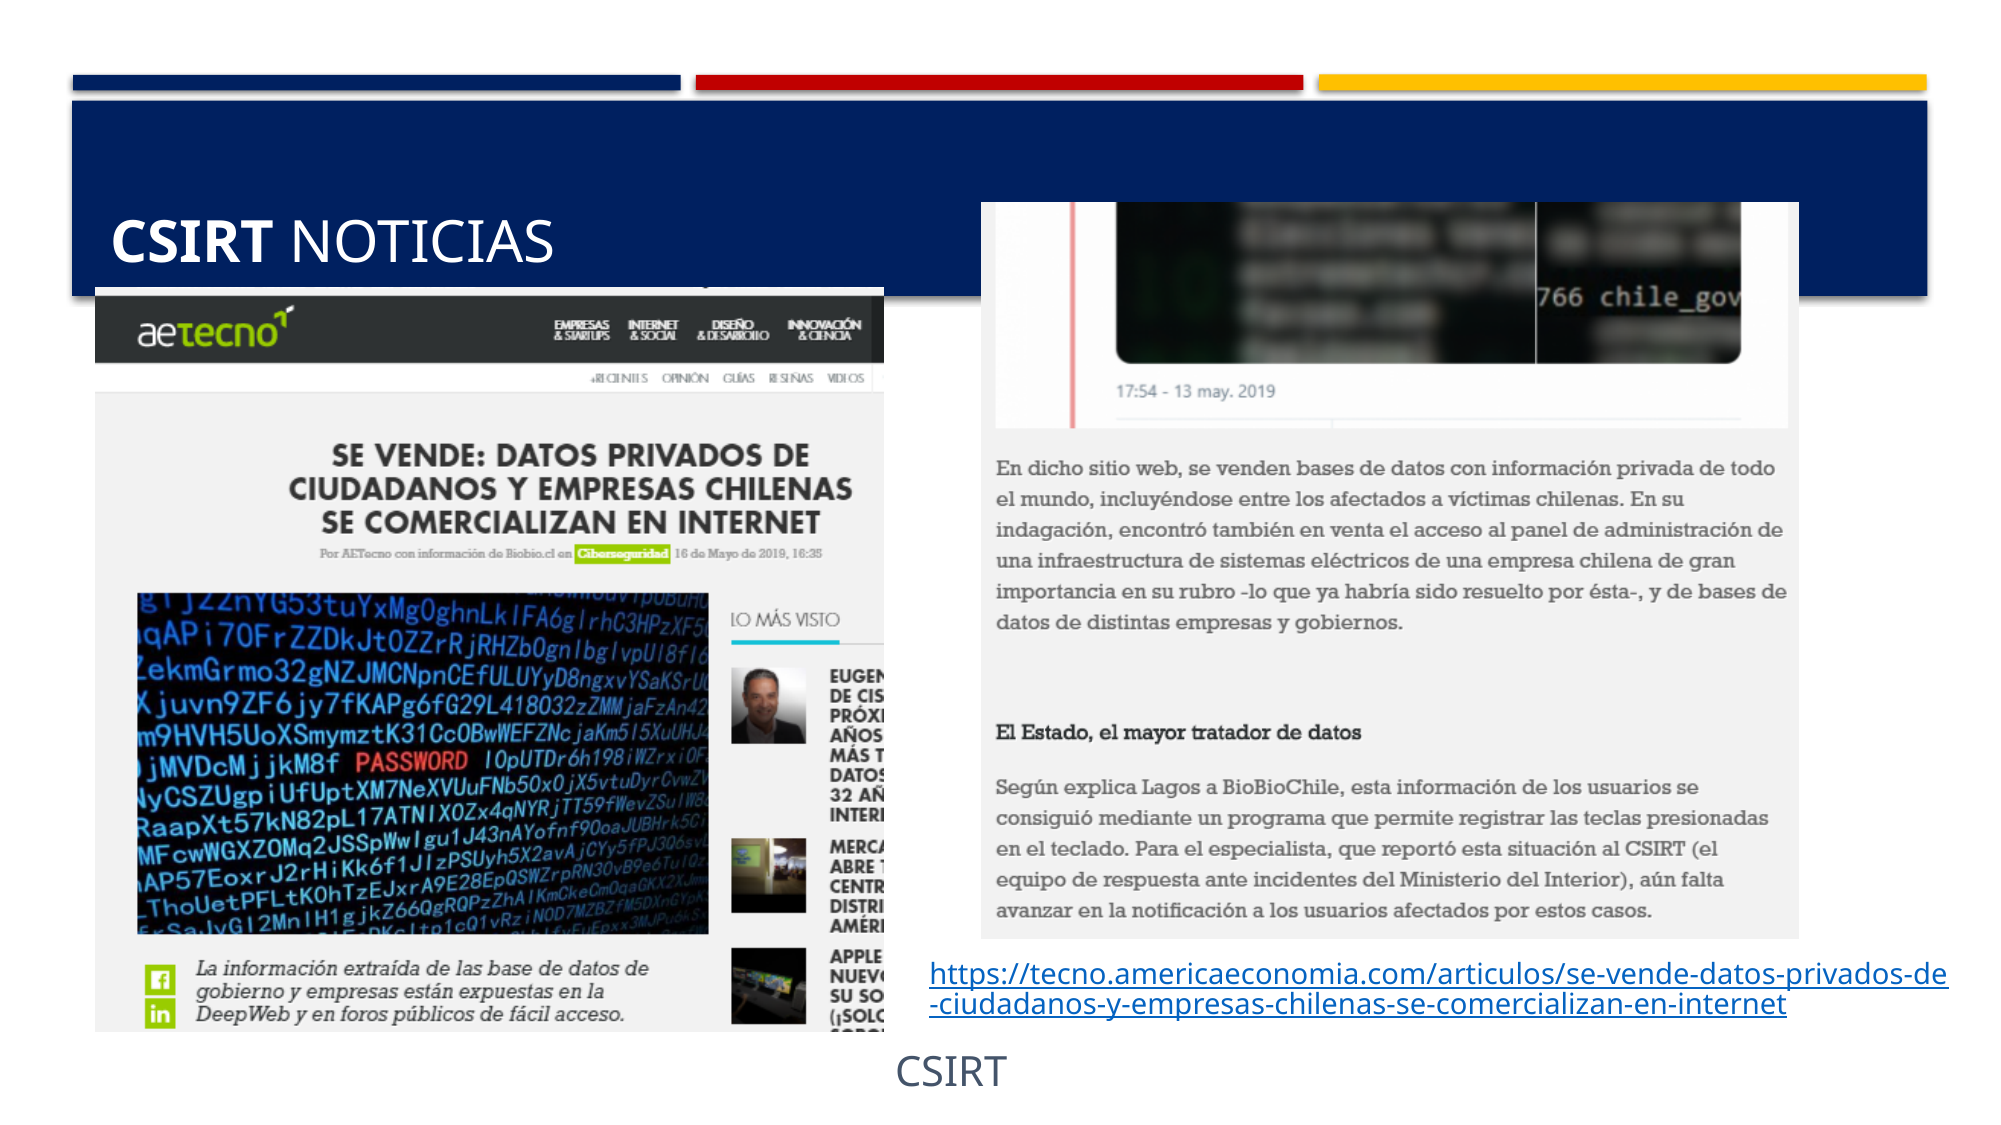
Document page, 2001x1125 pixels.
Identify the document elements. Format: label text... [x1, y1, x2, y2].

text_box https://tecno.americaeconomia.com/articulos/se-vende-datos-privados-de-ciudadanos-y-empresas-chilenas-se-comercializan-en-internet [914, 948, 1965, 1003]
picture [94, 286, 884, 1032]
picture [980, 202, 1799, 939]
text_box CSIRT [805, 1037, 1059, 1103]
title CSIRT Noticias [95, 115, 1905, 282]
